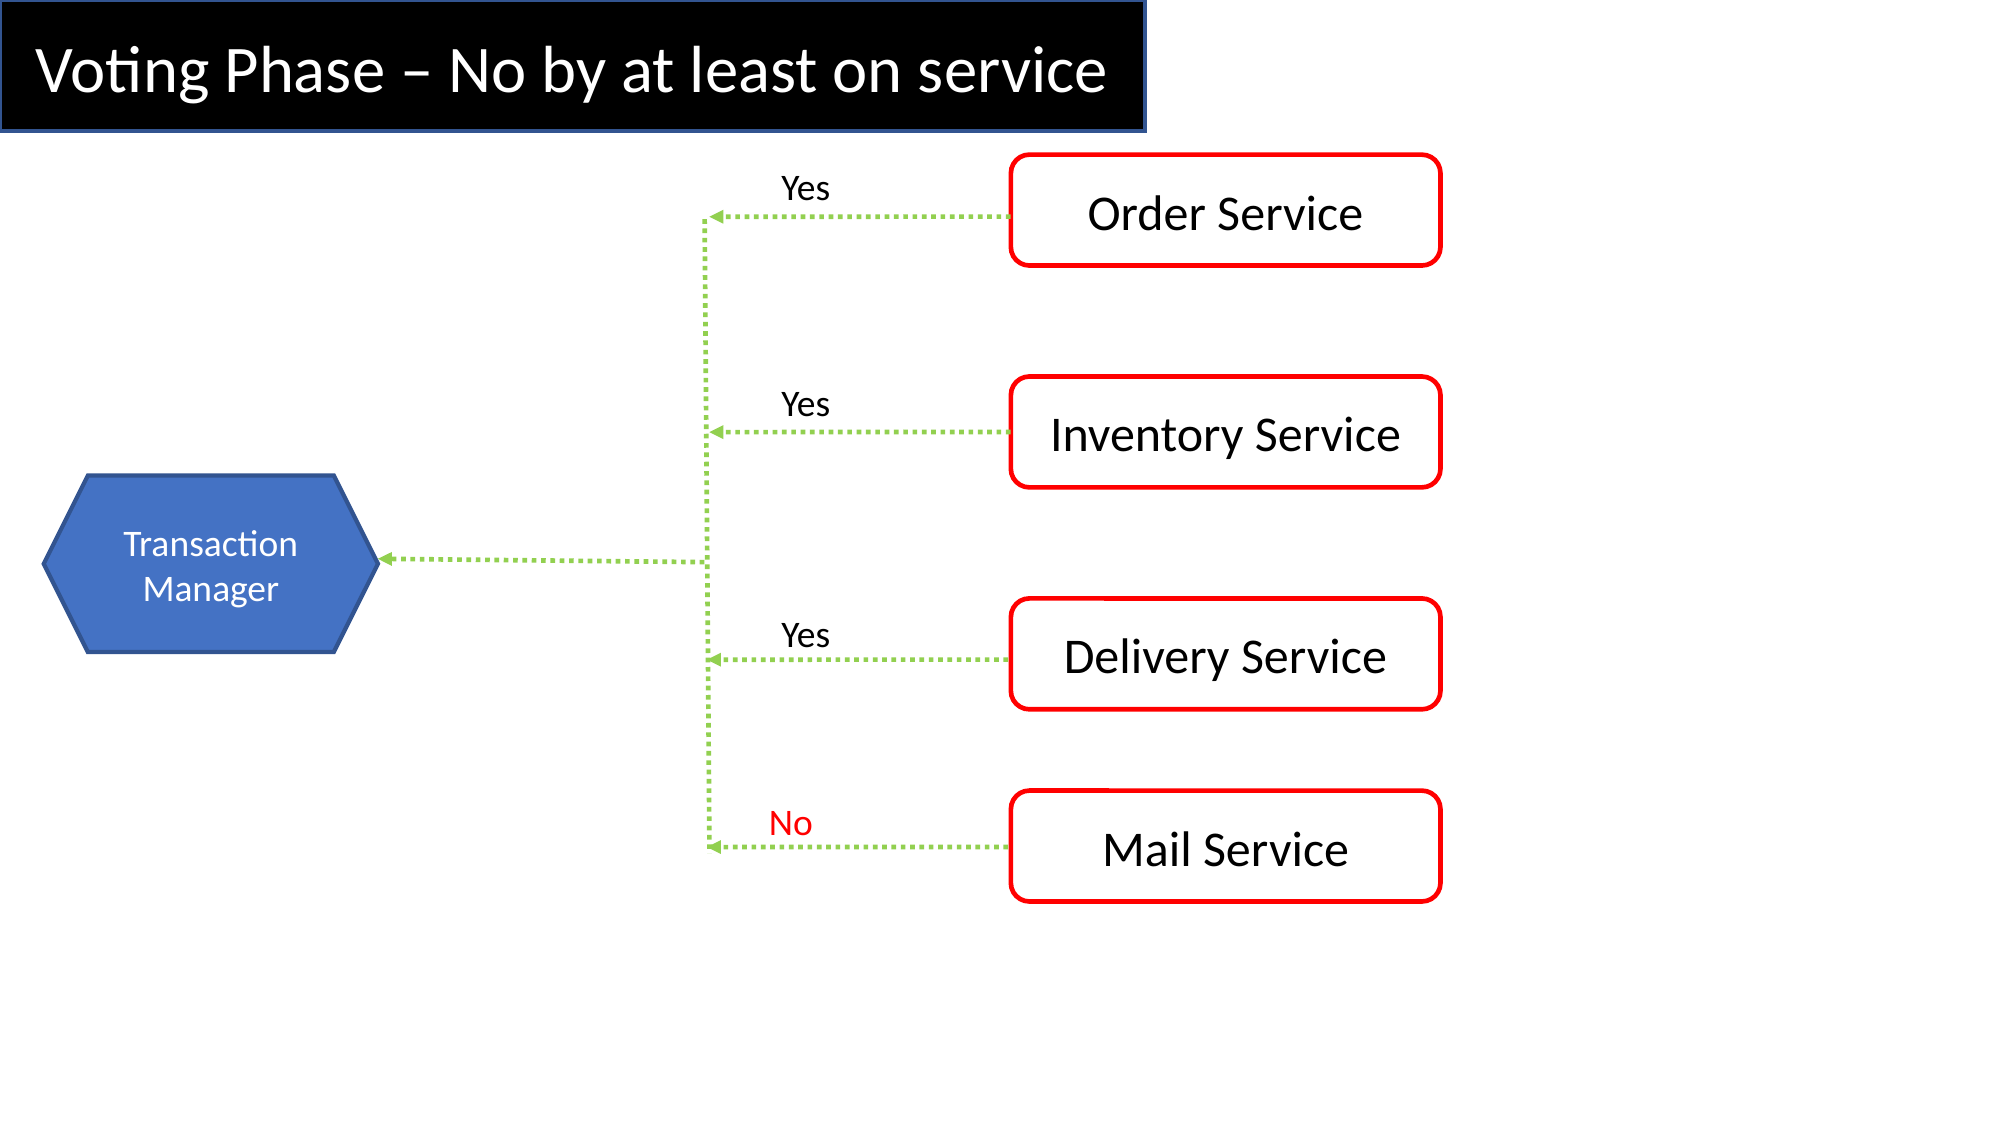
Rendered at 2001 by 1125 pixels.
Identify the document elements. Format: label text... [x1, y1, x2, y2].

text_box [709, 425, 1011, 439]
text_box Mail Service [1008, 788, 1443, 904]
text_box Yes [766, 156, 881, 216]
text_box [706, 653, 1009, 666]
text_box Yes [766, 371, 881, 432]
text_box Yes [766, 602, 881, 659]
text_box [709, 210, 1011, 223]
text_box Delivery Service [1008, 596, 1443, 712]
text_box No [754, 790, 869, 847]
text_box Voting Phase – No by at least on service [0, 0, 1147, 133]
text_box Order Service [1008, 152, 1443, 268]
text_box [706, 840, 1009, 854]
text_box Inventory Service [1008, 374, 1443, 490]
text_box Transaction Manager [41, 473, 381, 655]
text_box [377, 552, 705, 566]
